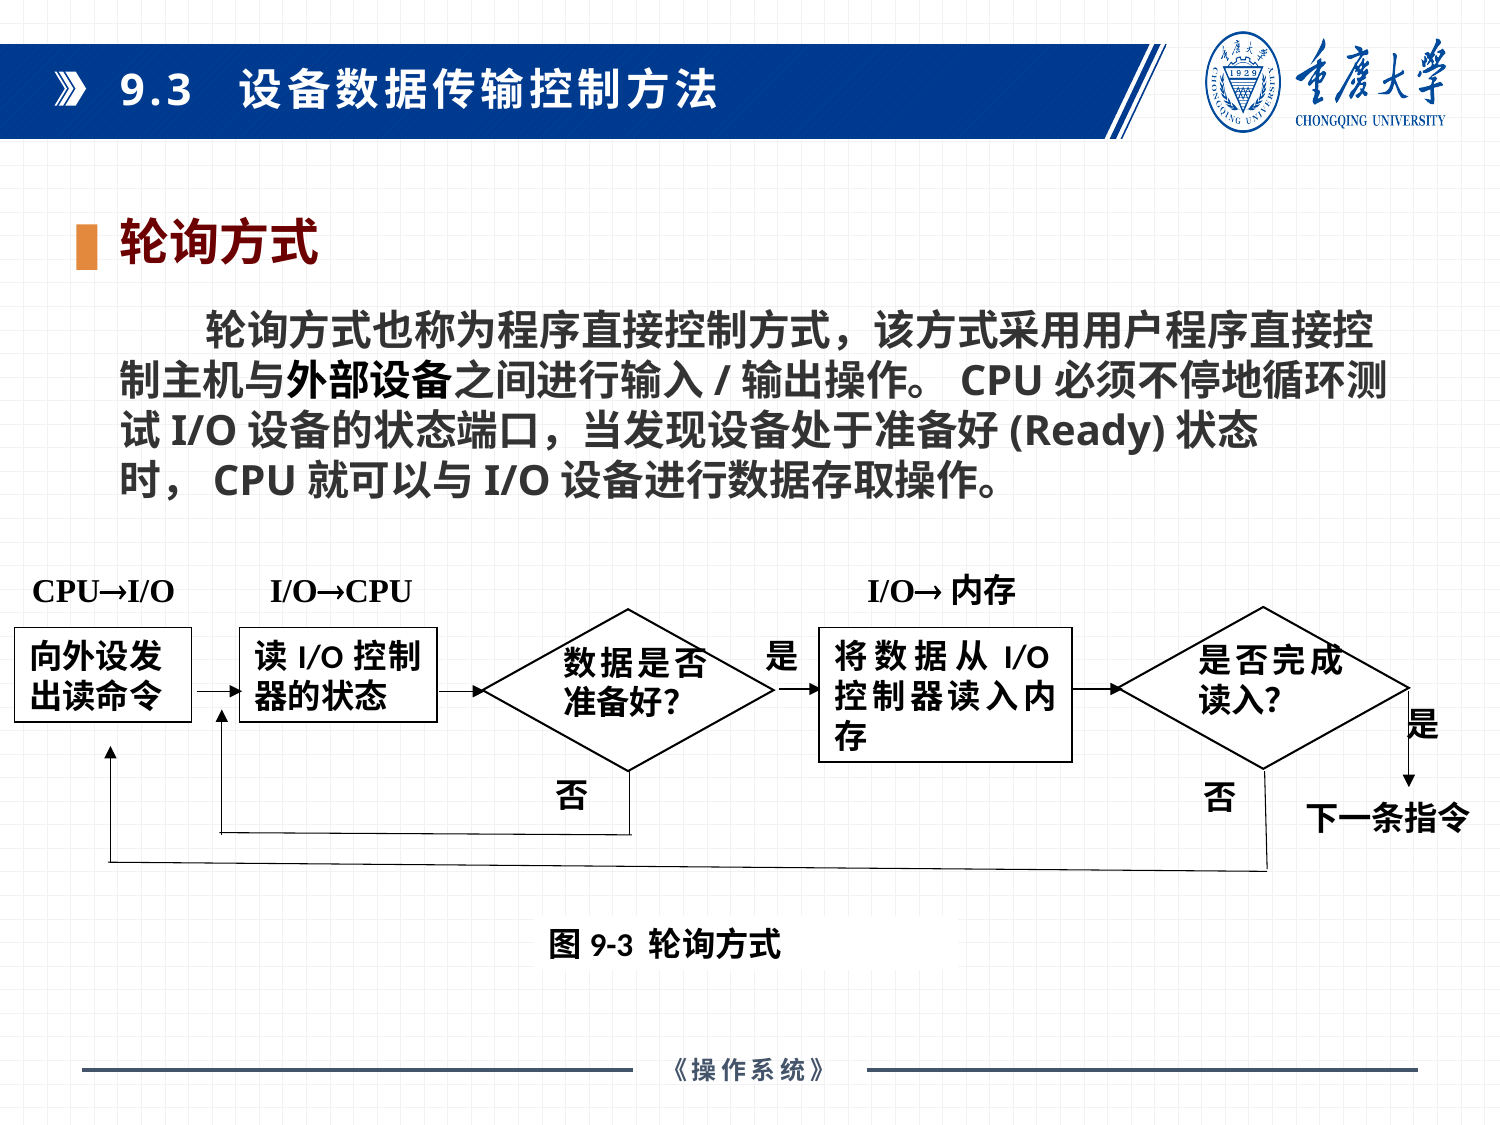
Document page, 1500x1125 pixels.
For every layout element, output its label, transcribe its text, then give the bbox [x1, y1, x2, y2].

list 9.3 设备数据传输控制方法 [104, 60, 781, 144]
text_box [14, 561, 1500, 972]
text_box 轮询方式也称为程序直接控制方式，该方式采用用户程序直接控制主机与外部设备之间进行输入/输出操作。CPU必须不停地循环测试I/O设备的状态端口，当发现设备处于准备好(Ready)状态时，CPU就可以与I/O设备进行数据存取操作。 [104, 296, 1418, 512]
list 轮询方式 [104, 209, 1418, 270]
picture [1205, 31, 1446, 133]
text_box [75, 223, 98, 271]
